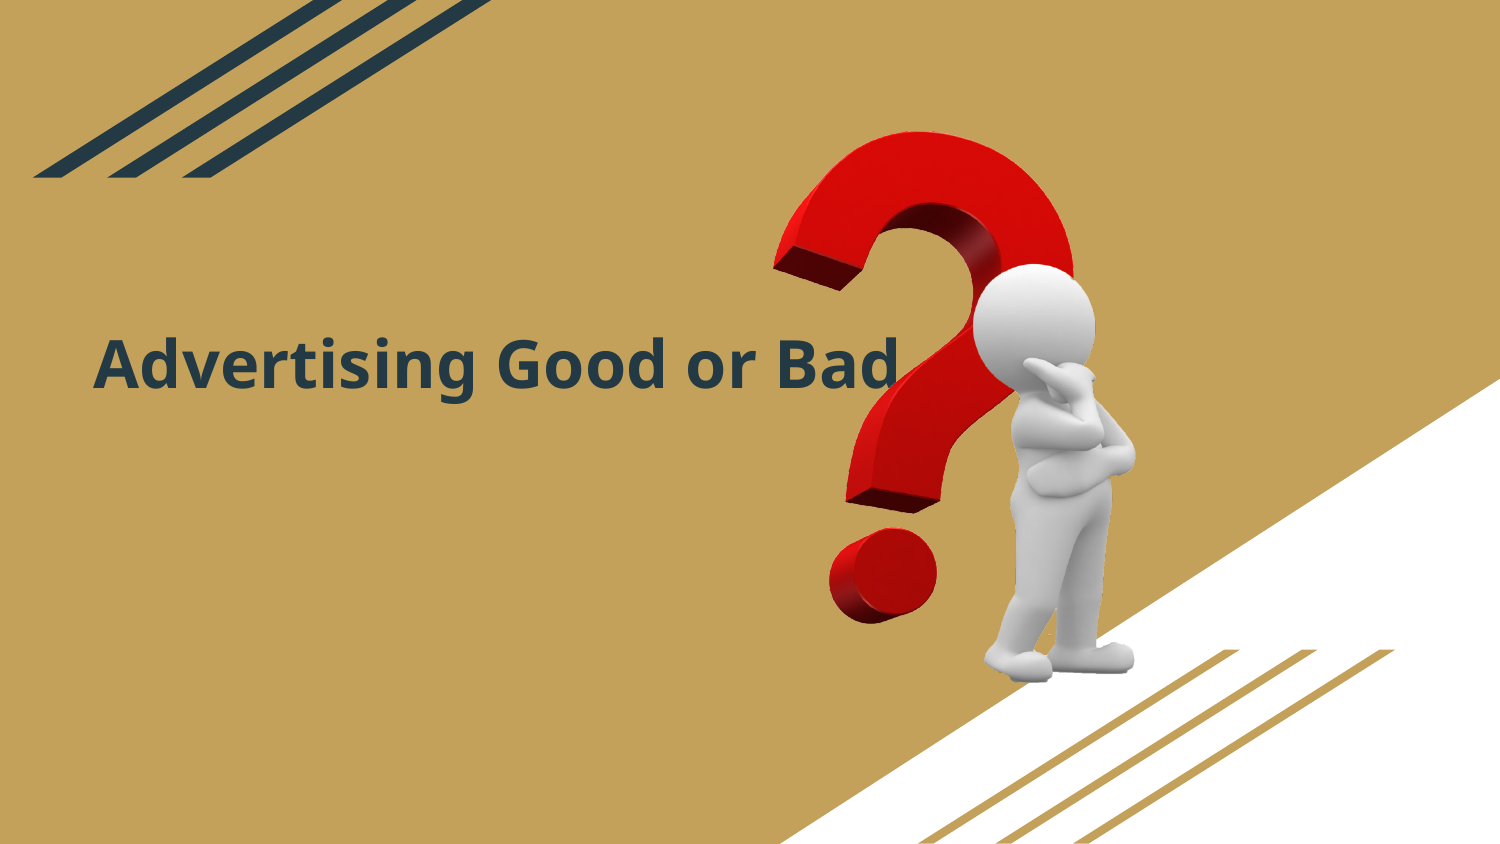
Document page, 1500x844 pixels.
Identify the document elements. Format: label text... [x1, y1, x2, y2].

title Advertising Good or Bad [56, 227, 635, 498]
picture [640, 95, 1294, 749]
